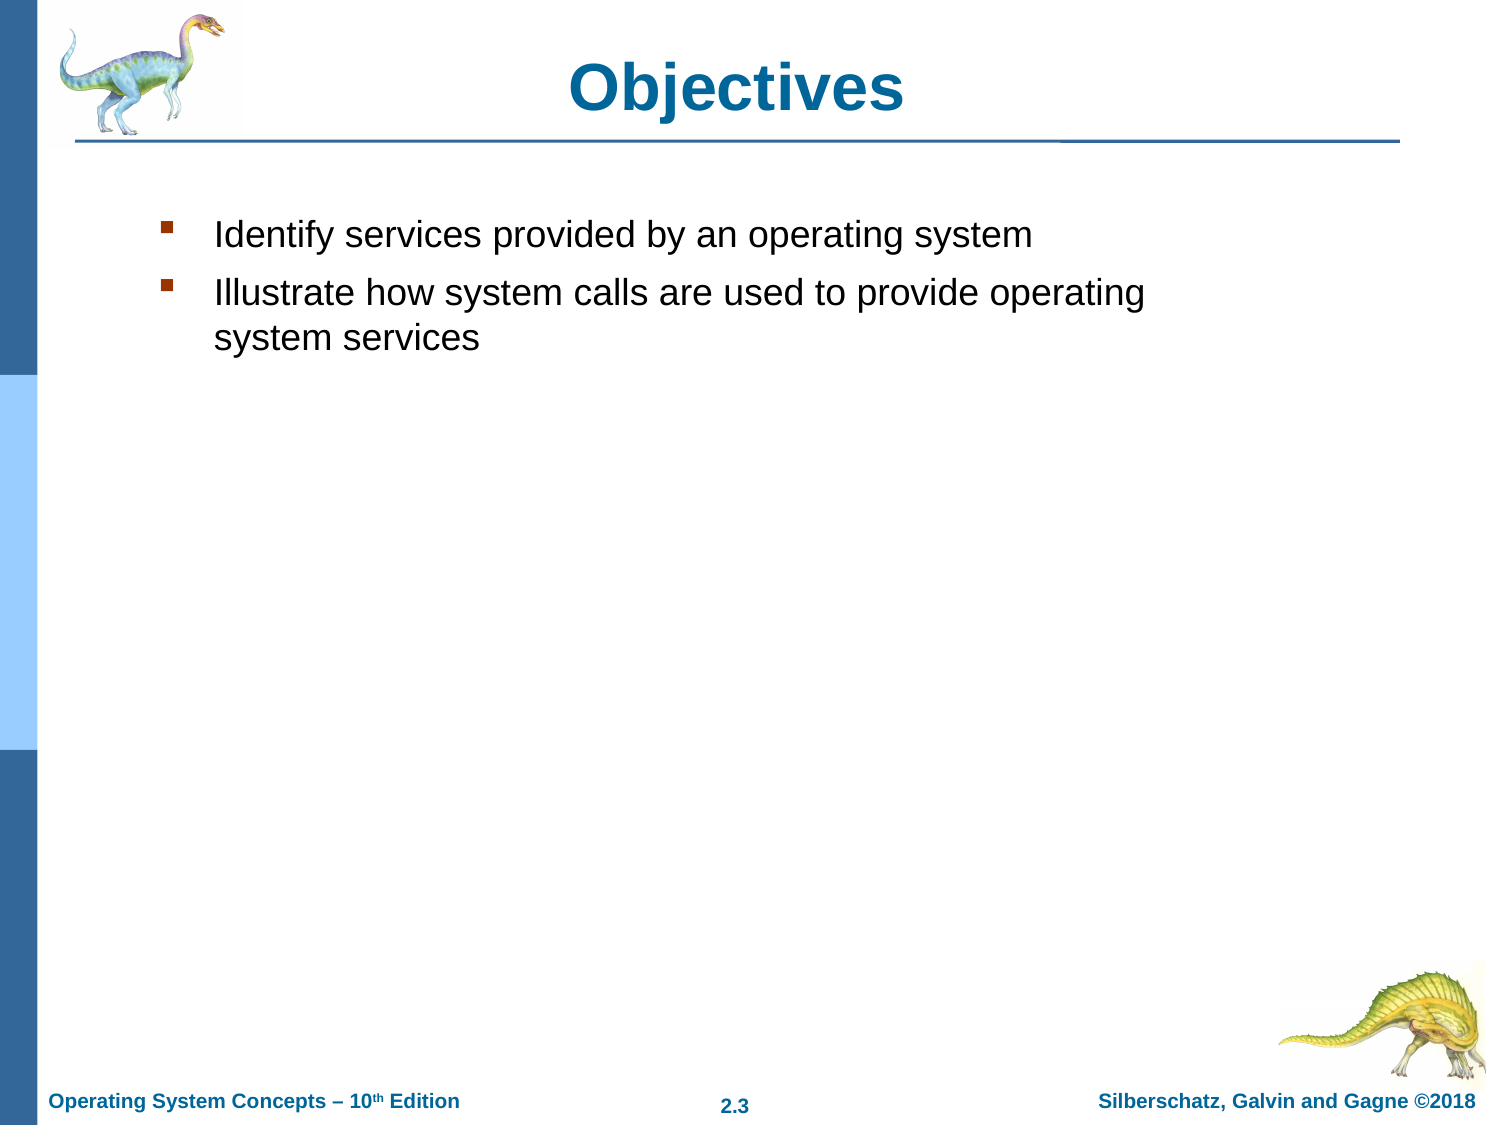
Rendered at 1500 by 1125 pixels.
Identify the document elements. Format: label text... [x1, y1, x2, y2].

title Objectives [75, 36, 1400, 132]
picture [1275, 959, 1486, 1090]
picture [46, 0, 243, 149]
list Identify services provided by an operating system Illustrate how system calls are used to provide operating system services [142, 202, 1260, 947]
